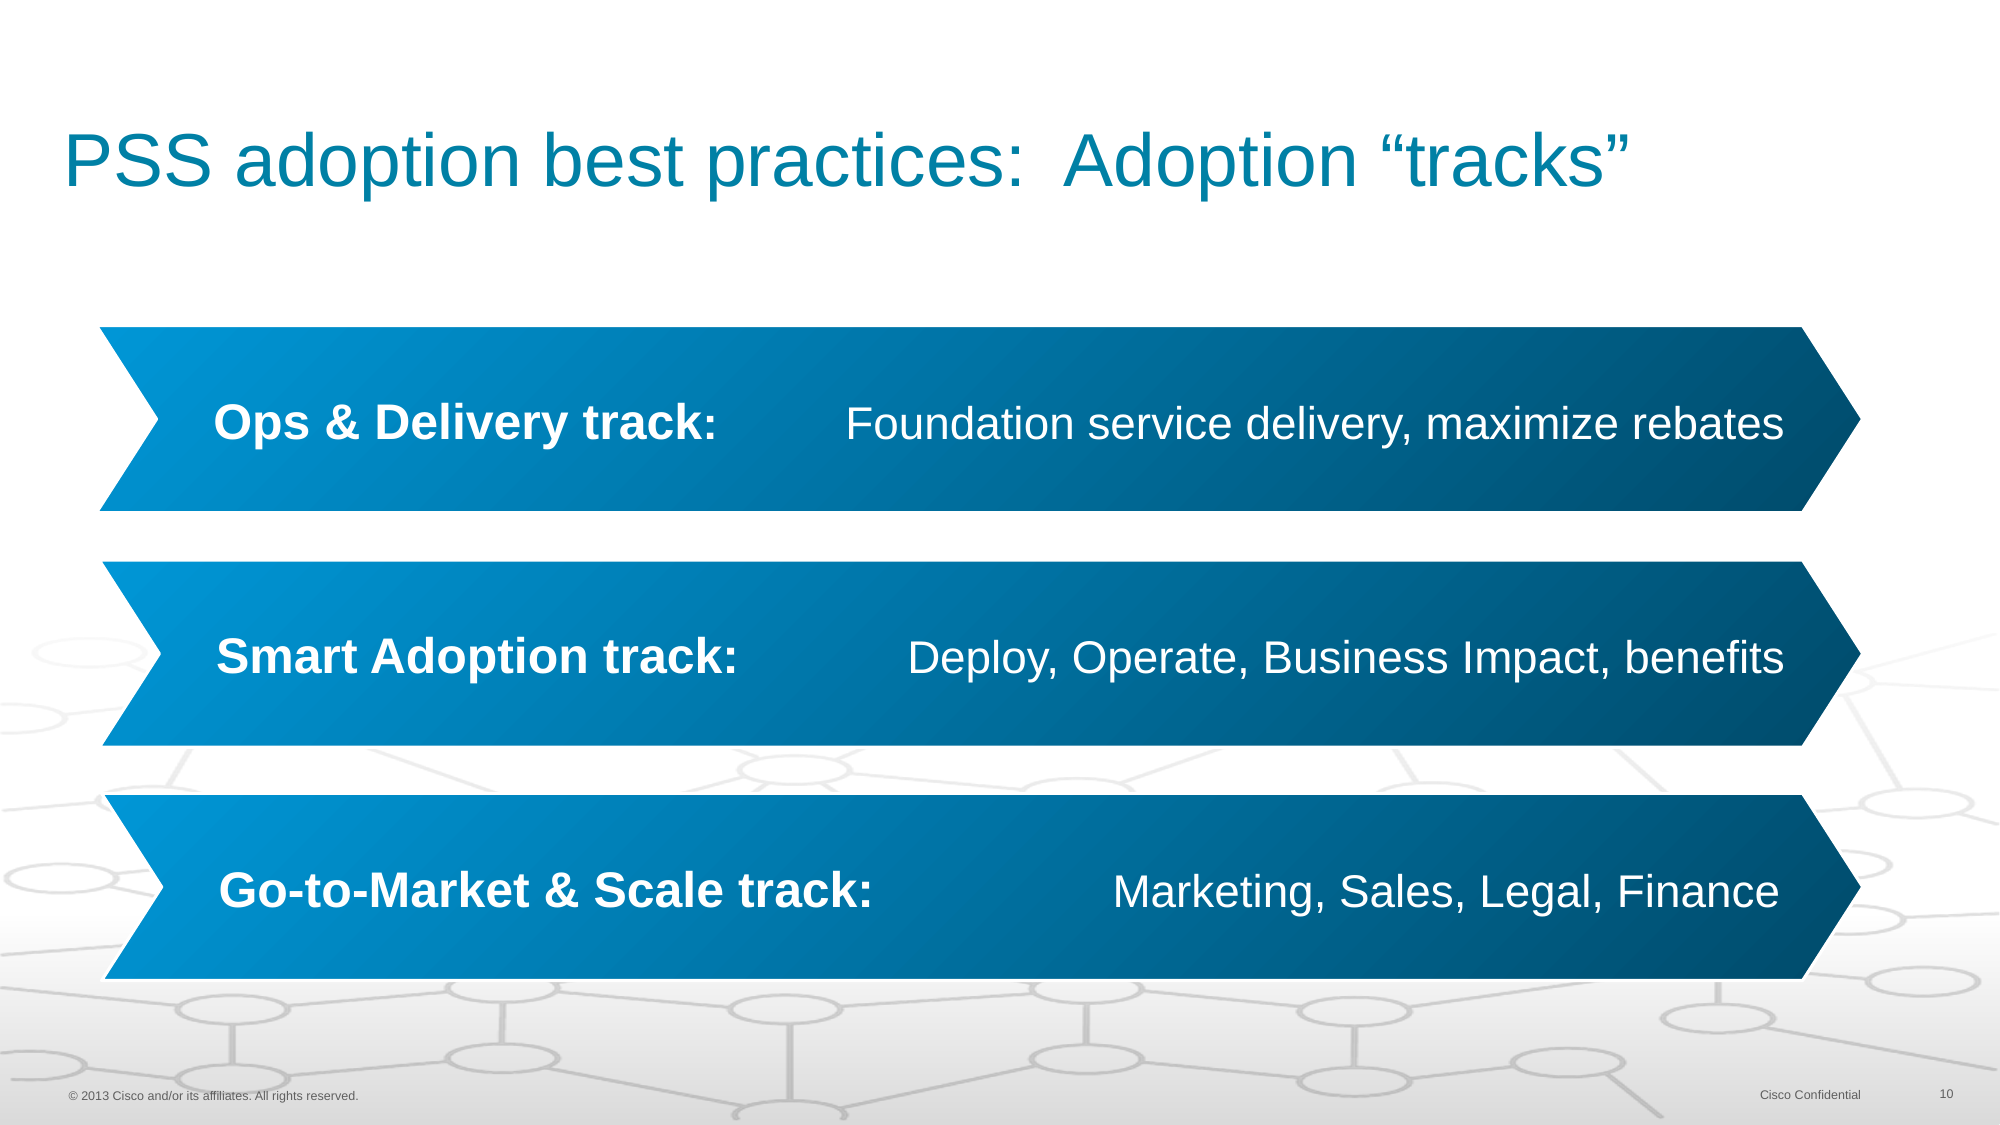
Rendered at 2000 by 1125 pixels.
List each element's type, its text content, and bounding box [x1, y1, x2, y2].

text_box Ops & Delivery track: Foundation service delivery, maximize rebates [94, 323, 1865, 515]
text_box Go-to-Market & Scale track: Marketing, Sales, Legal, Finance [99, 791, 1865, 983]
text_box Smart Adoption track: Deploy, Operate, Business Impact, benefits [97, 558, 1865, 750]
title PSS adoption best practices: Adoption “tracks” [50, 70, 1929, 209]
